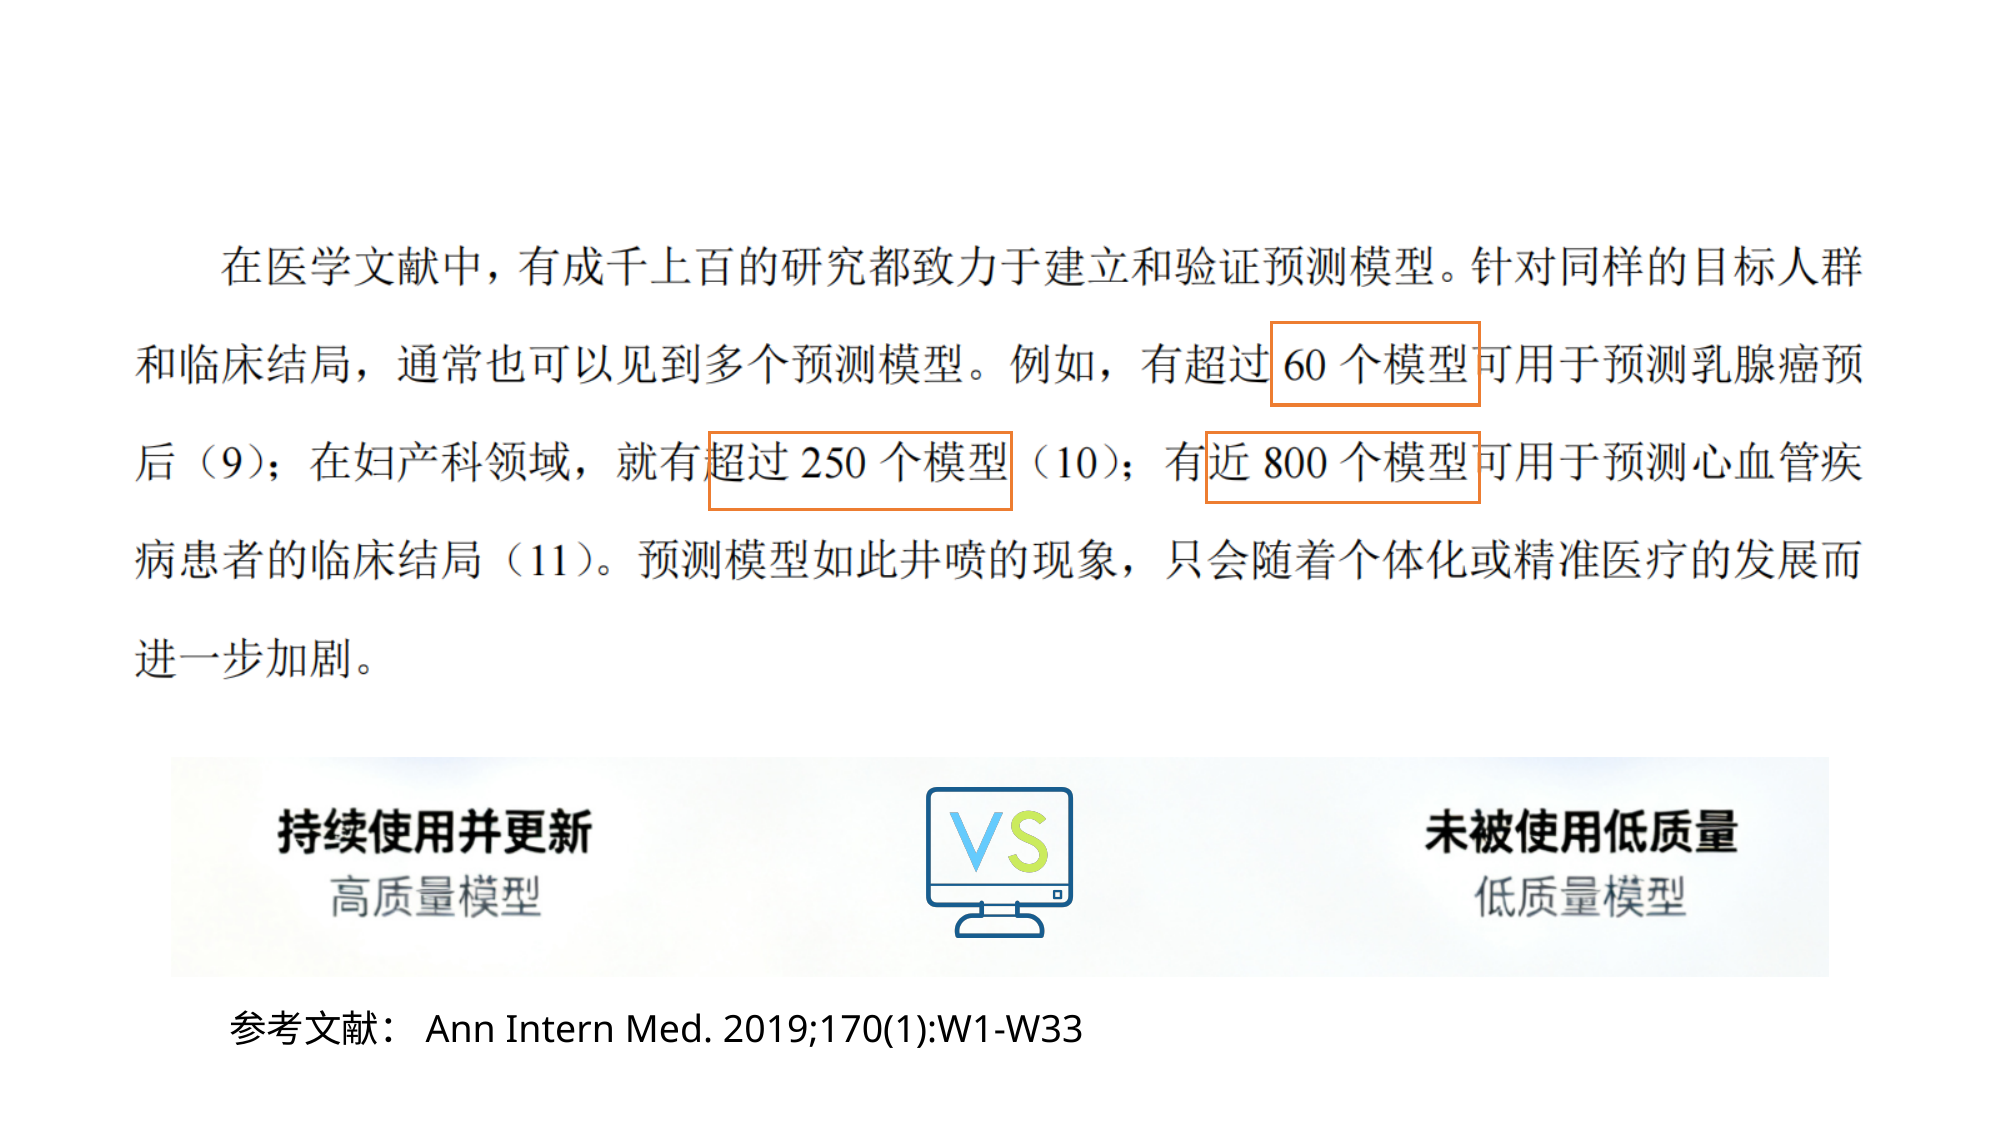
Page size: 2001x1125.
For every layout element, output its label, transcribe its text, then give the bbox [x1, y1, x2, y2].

picture [44, 193, 2000, 737]
text_box 参考文献：Ann Intern Med. 2019;170(1):W1-W33 [214, 997, 1209, 1058]
picture [171, 757, 1829, 977]
